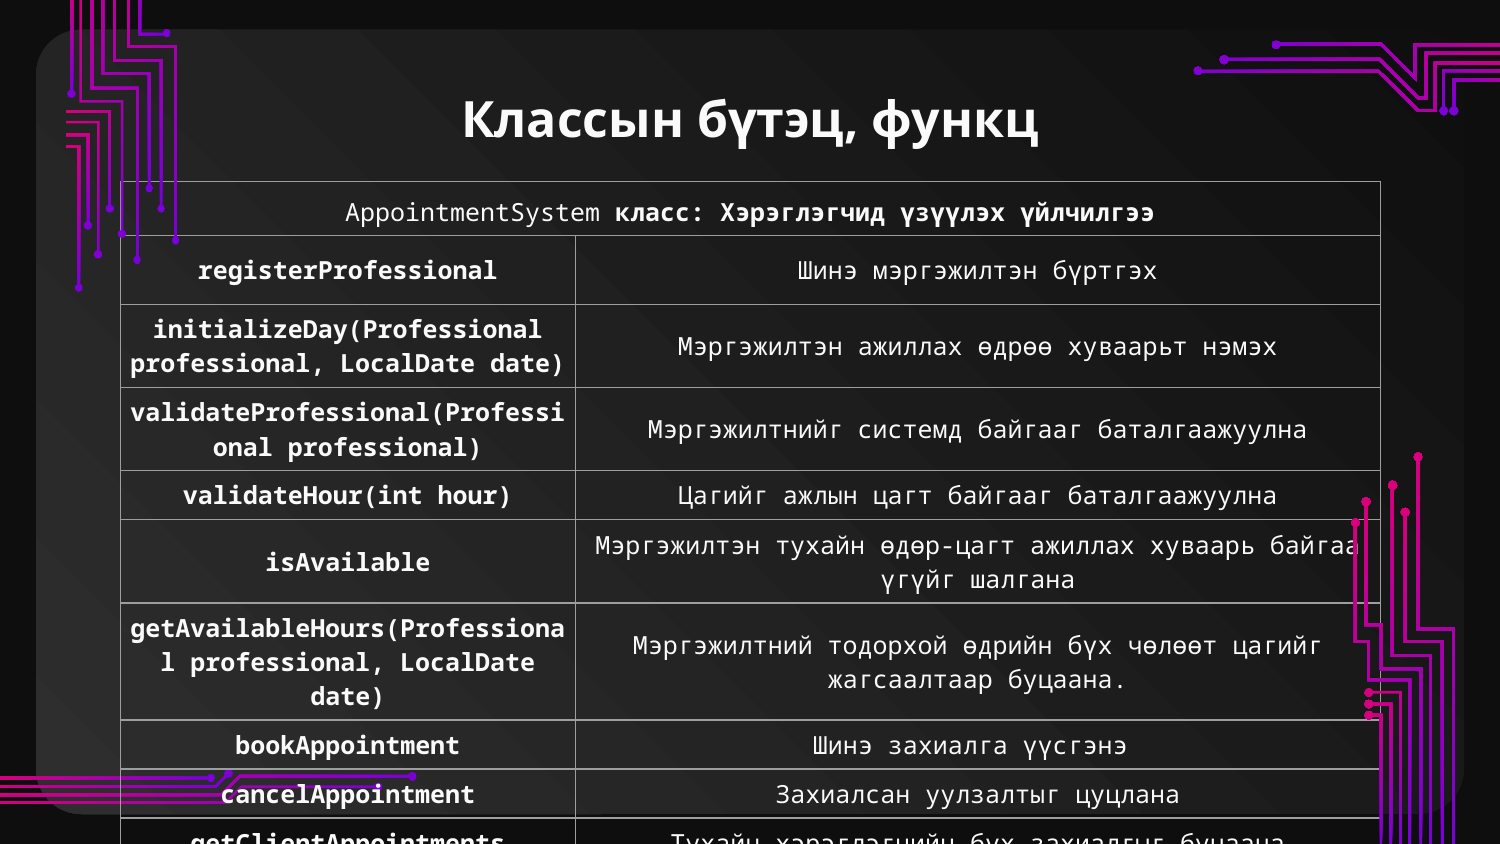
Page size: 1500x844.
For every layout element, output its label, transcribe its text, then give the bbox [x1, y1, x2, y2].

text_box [1350, 452, 1456, 844]
table_cell Шинэ захиалга үүсгэнэ [576, 721, 1345, 768]
table_cell Шинэ мэргэжилтэн бүртгэх [576, 236, 1380, 304]
table_cell Цагийг ажлын цагт байгааг баталгаажуулна [576, 471, 1345, 519]
table_cell validateProfessional(Professional professional) [121, 388, 575, 470]
table_cell Мэргэжилтэн тухайн өдөр-цагт ажиллах хуваарь байгаа үгүйг шалгана [576, 520, 1345, 602]
table_cell cancelAppointment [121, 770, 575, 817]
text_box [65, 0, 180, 293]
table_cell isAvailable [121, 520, 575, 602]
table_cell registerProfessional [121, 236, 575, 304]
table_cell getClientAppointments [121, 819, 575, 844]
table_cell validateHour(int hour) [121, 471, 575, 519]
table_cell Мэргэжилтнийг системд байгааг баталгаажуулна [576, 388, 1380, 470]
table_cell initializeDay(Professional professional, LocalDate date) [121, 305, 575, 387]
table_header AppointmentSystem класс: Хэрэглэгчид үзүүлэх үйлчилгээ [184, 182, 1380, 235]
table_cell Захиалсан уулзалтыг цуцлана [576, 770, 1345, 817]
title Классын бүтэц, функц [184, 72, 1382, 167]
table_cell getAvailableHours(Professional professional, LocalDate date) [121, 604, 575, 719]
table_cell Мэргэжилтэн ажиллах өдрөө хуваарьт нэмэх [576, 305, 1380, 387]
table_cell bookAppointment [121, 721, 575, 768]
table_cell Тухайн хэрэглэгчийн бүх захиалгыг буцаана [576, 819, 1345, 844]
table_cell Мэргэжилтний тодорхой өдрийн бүх чөлөөт цагийг жагсаалтаар буцаана. [576, 604, 1345, 719]
